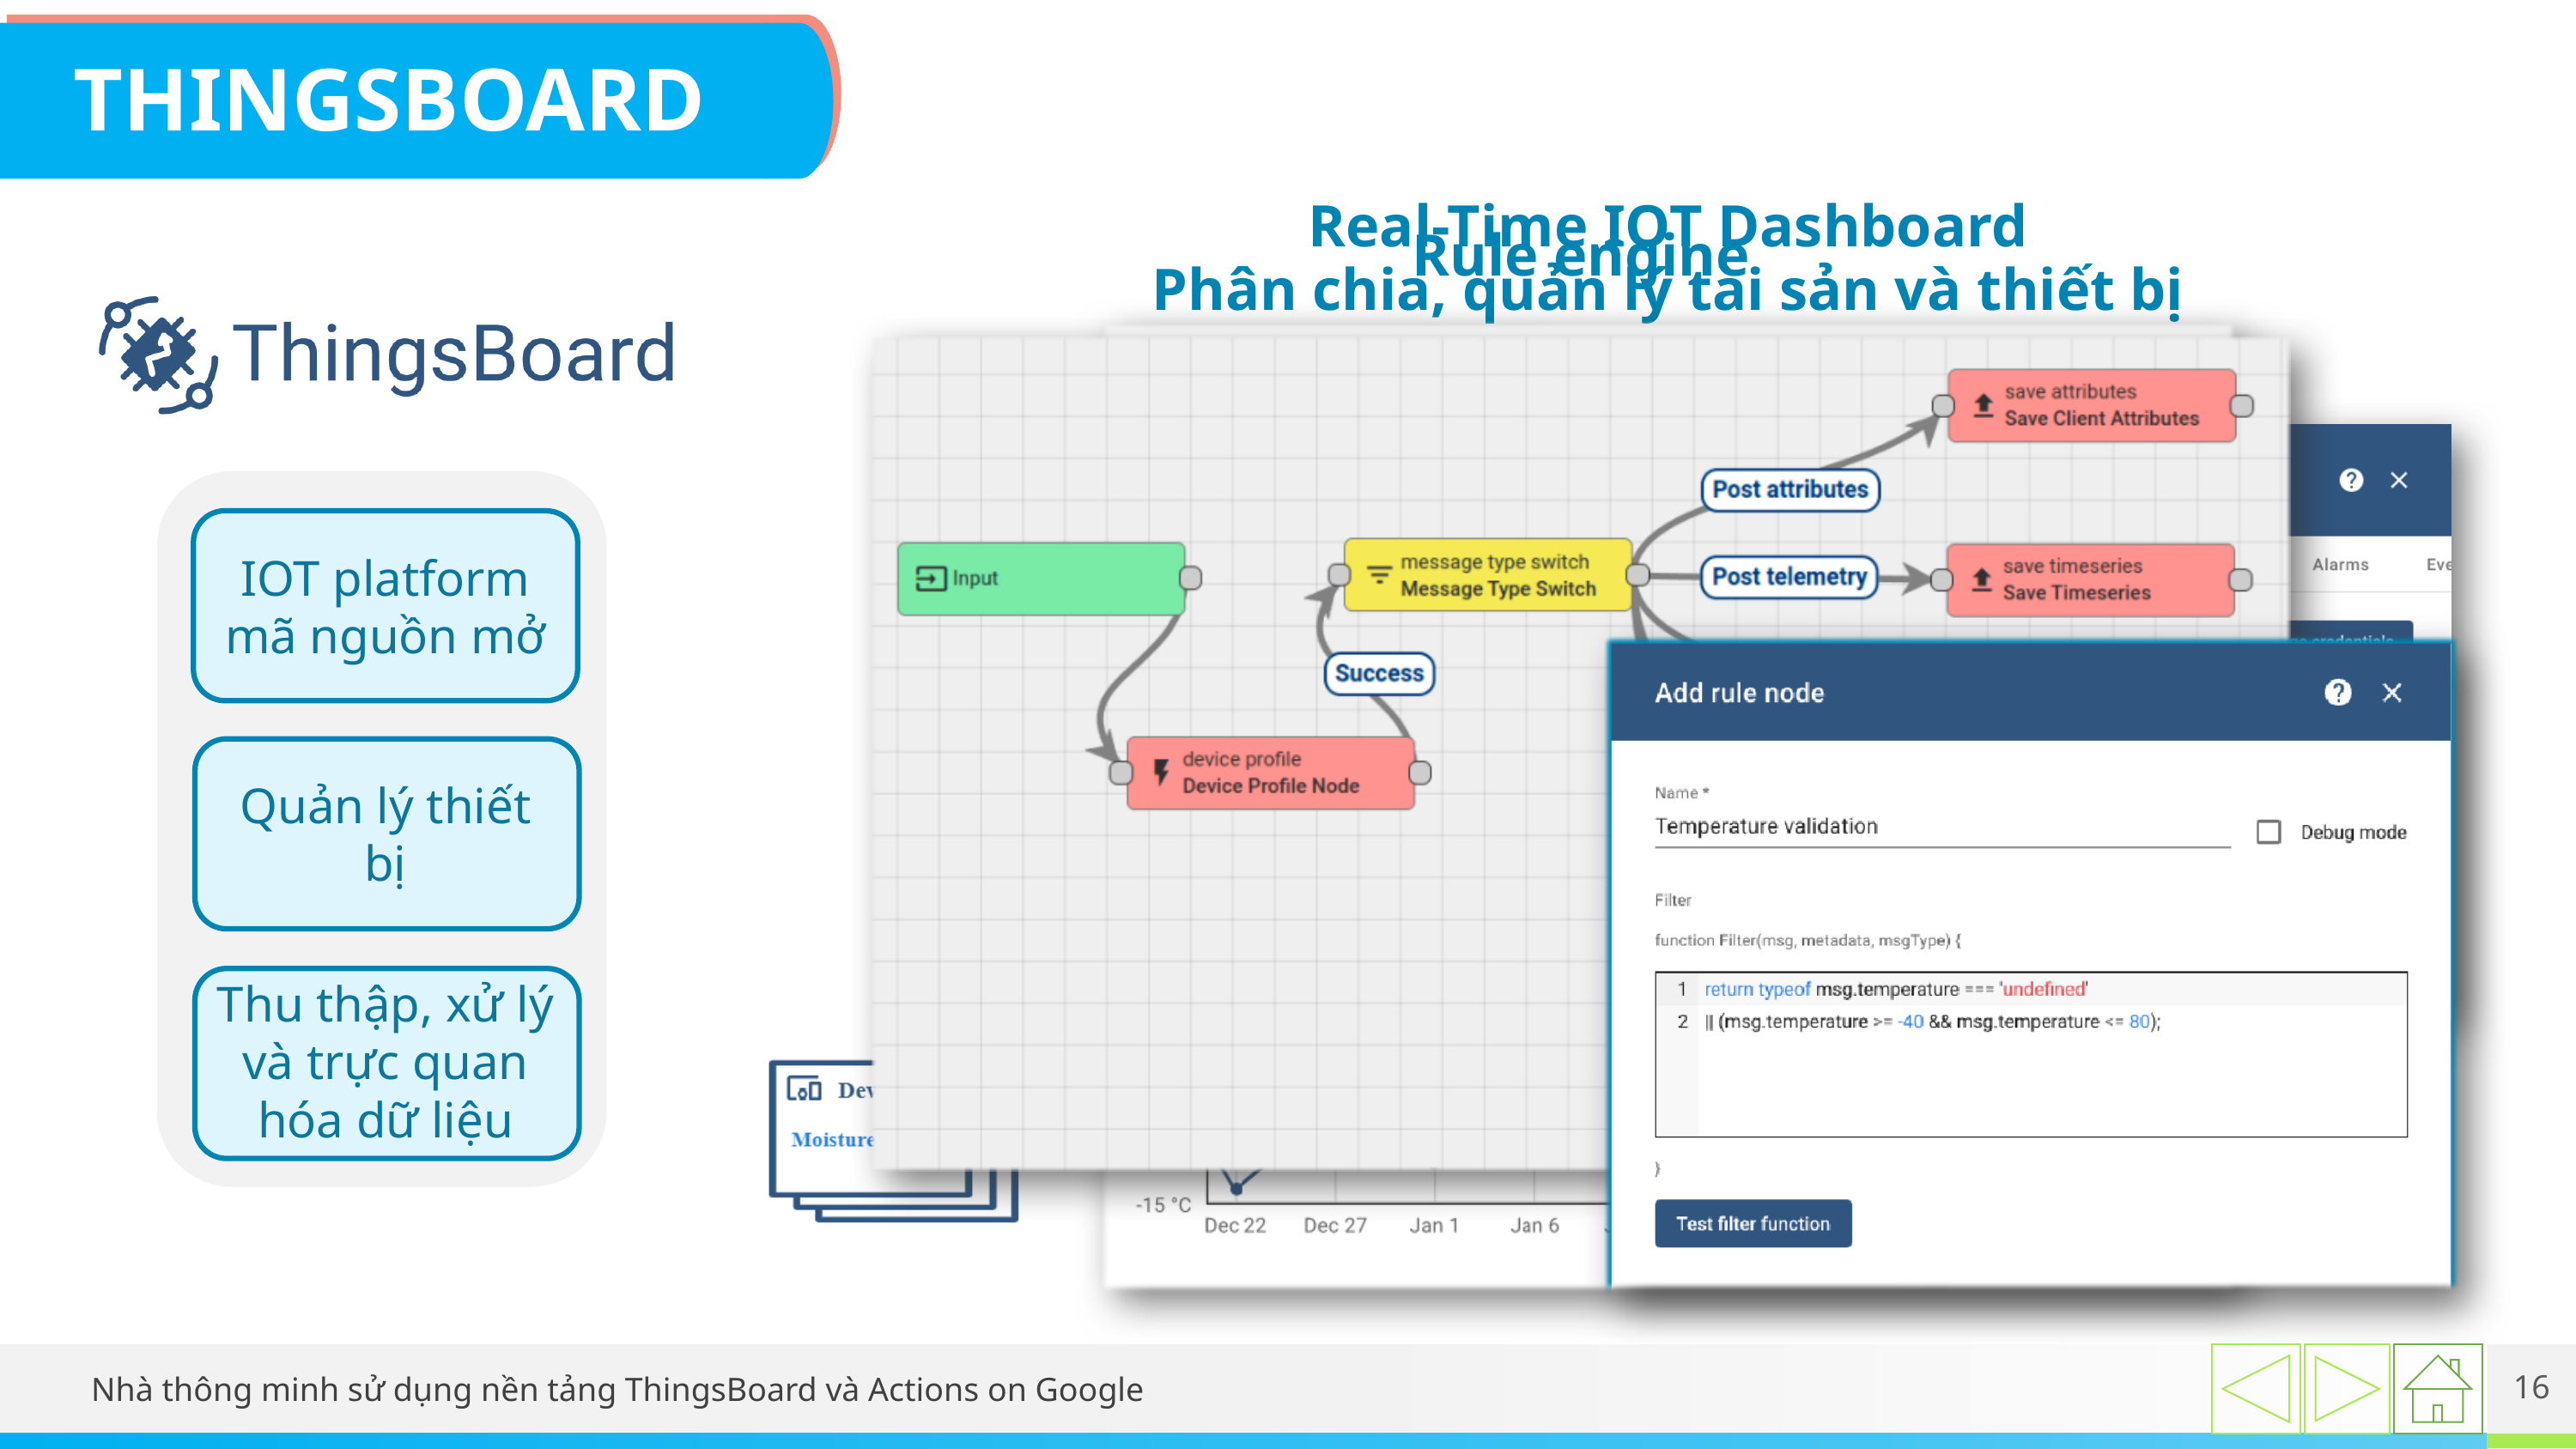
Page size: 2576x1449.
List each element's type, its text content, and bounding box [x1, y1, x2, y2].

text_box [1100, 183, 2237, 211]
slide_number 16 [2487, 1343, 2576, 1434]
footer Nhà thông minh sử dụng nền tảng ThingsBoard và Actions on Google [91, 1344, 1248, 1432]
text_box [872, 211, 2451, 1291]
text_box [764, 246, 872, 1230]
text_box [76, 283, 698, 1187]
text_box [0, 22, 834, 179]
